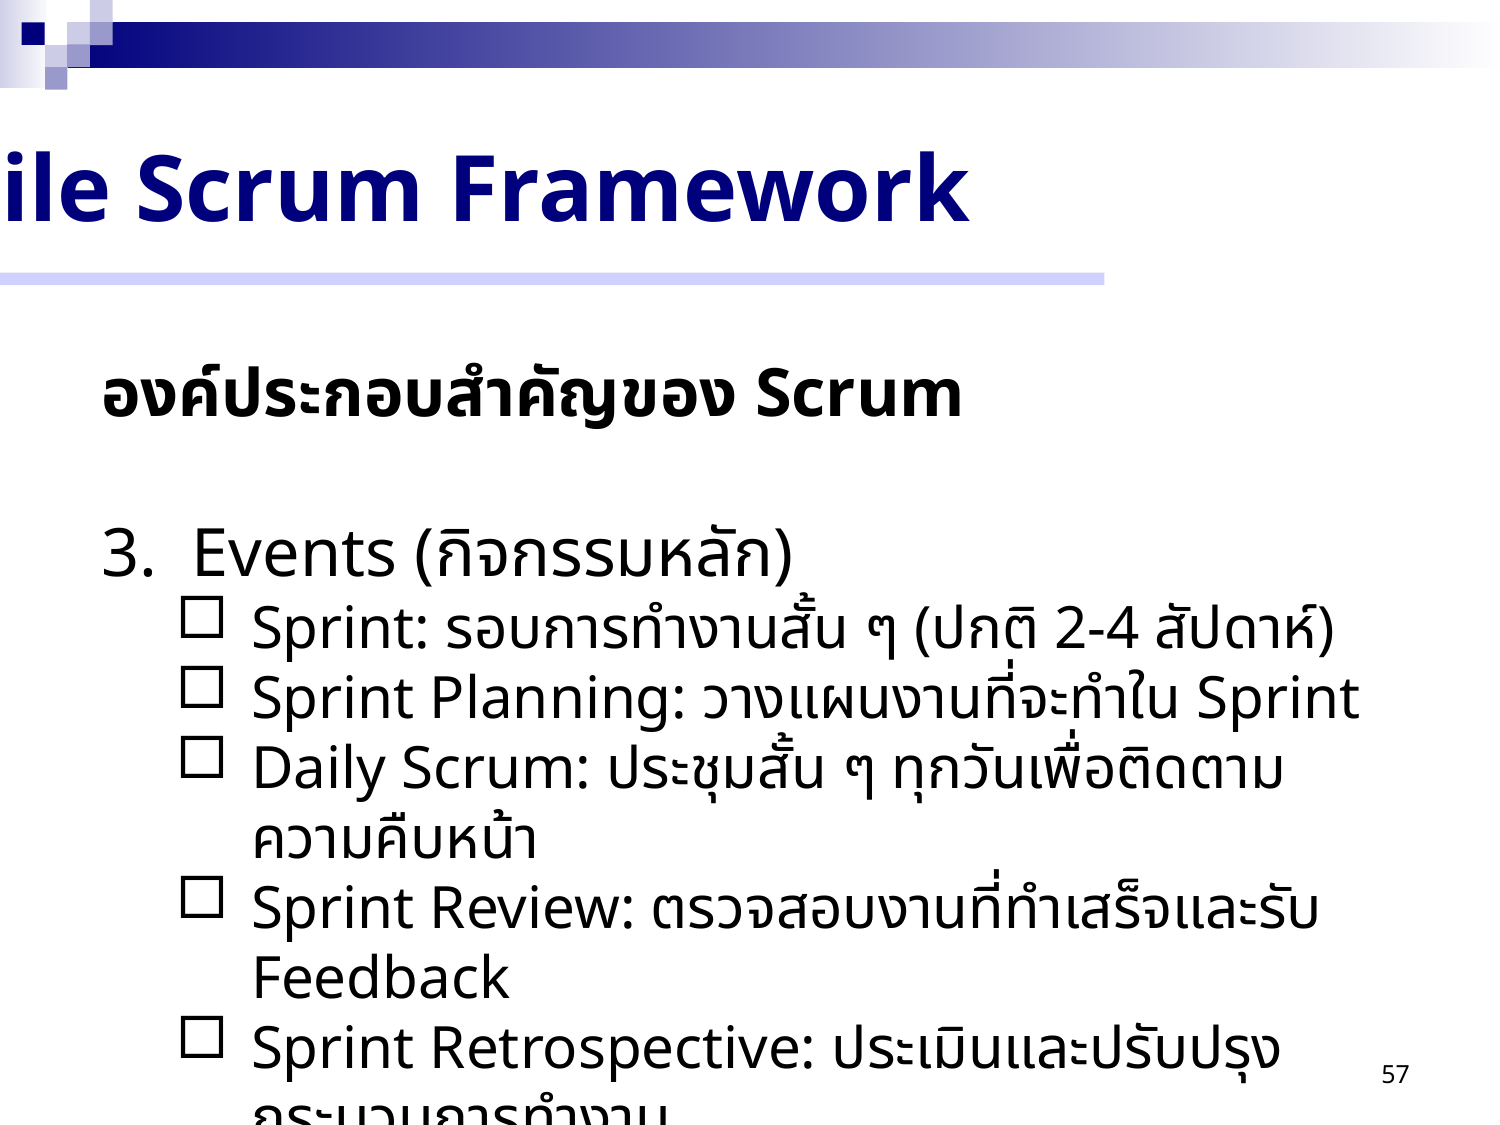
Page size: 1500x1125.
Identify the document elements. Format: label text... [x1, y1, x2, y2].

slide_number 57 [1400, 1024, 1426, 1101]
text_box Agile Scrum Framework [0, 121, 986, 247]
text_box องค์ประกอบสำคัญของ Scrum 3. Events (กิจกรรมหลัก) Sprint: รอบการทำงานสั้น ๆ (ปกติ 2-4 สัปดาห์) Sprint Planning: วางแผนงานที่จะทำใน Sprint Daily Scrum: ประชุมสั้น ๆ ทุกวันเพื่อติดตามความคืบหน้า Sprint Review: ตรวจสอบงานที่ทำเสร็จและรับ Feedback Sprint Retrospective: ประเมินและปรับปรุงกระบวนการทำงาน [86, 342, 1400, 1125]
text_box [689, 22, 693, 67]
